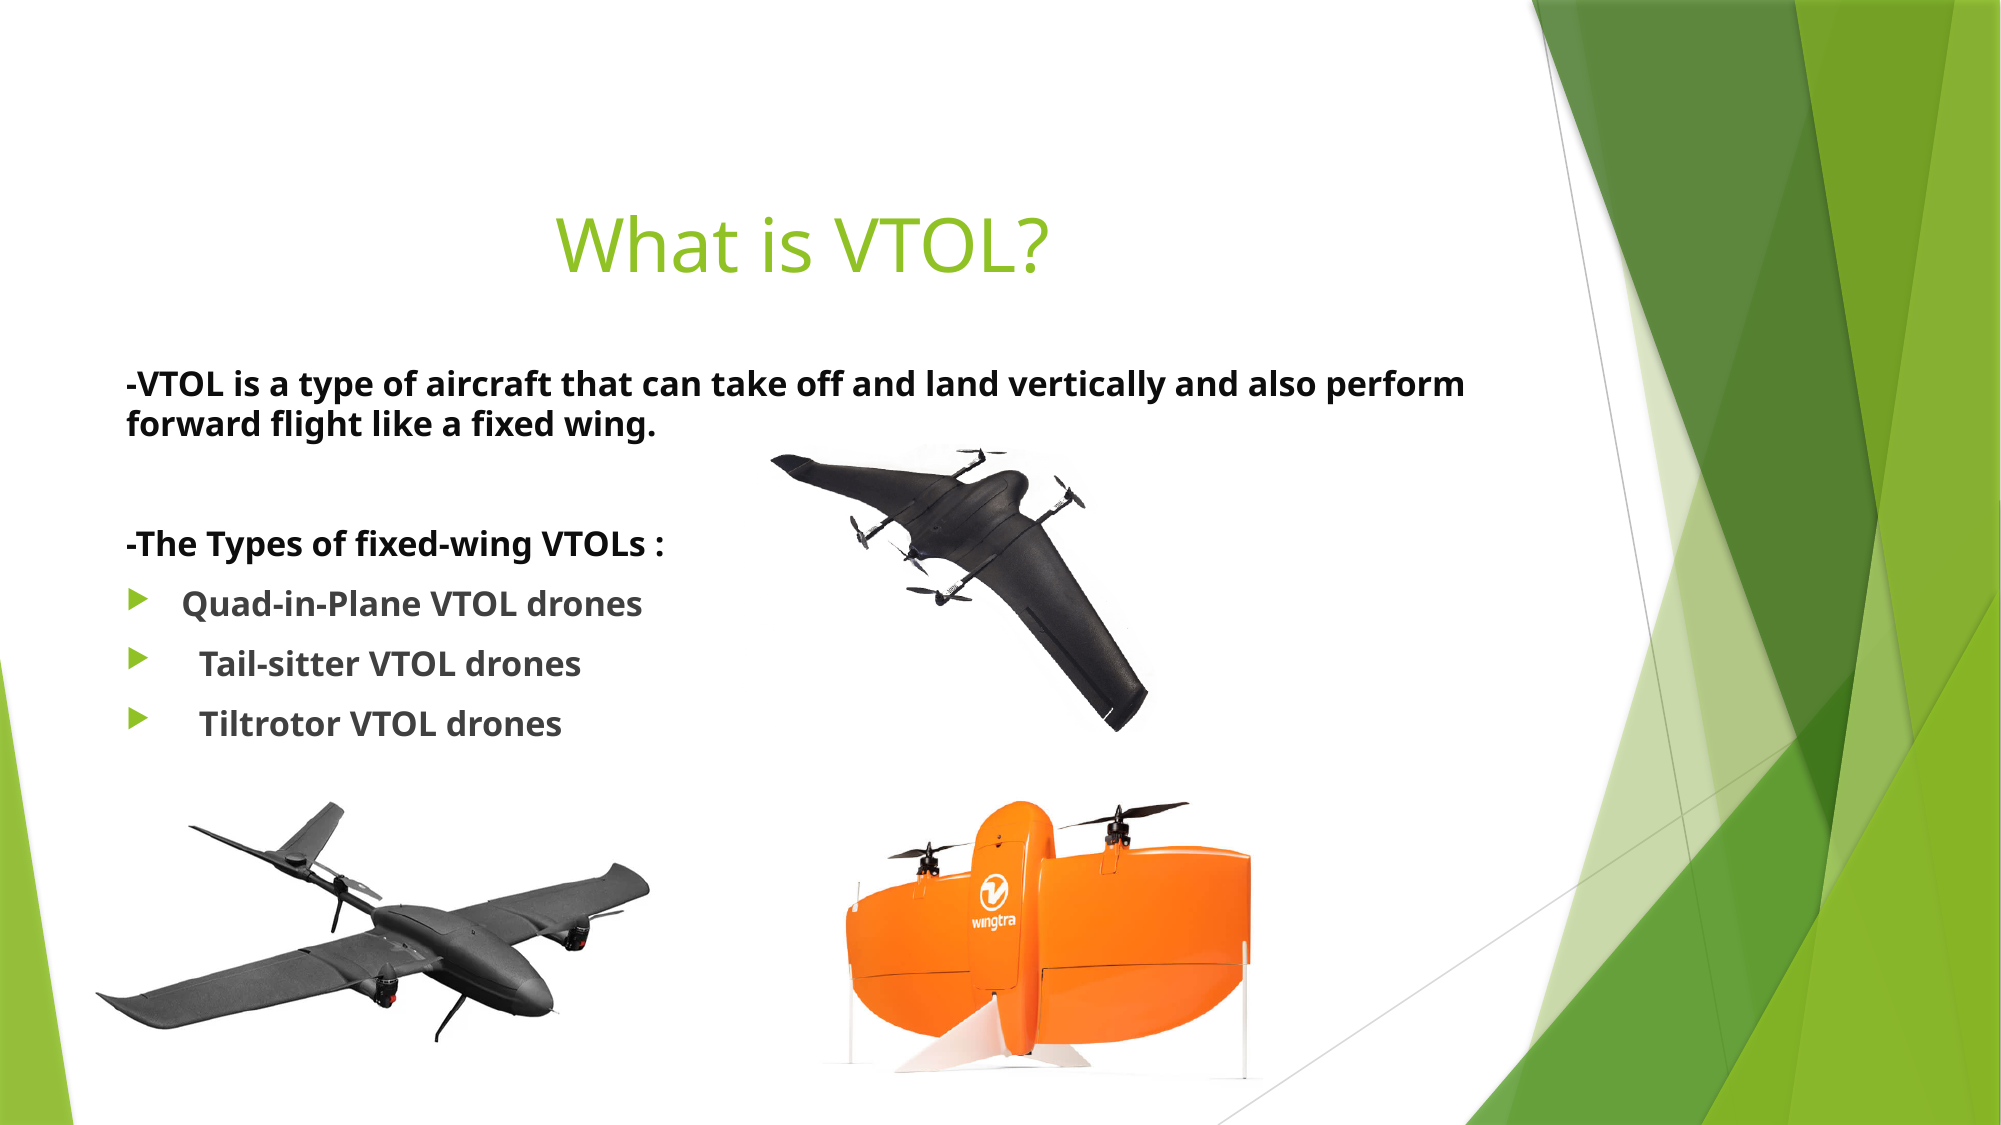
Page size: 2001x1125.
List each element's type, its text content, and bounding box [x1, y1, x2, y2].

picture [739, 443, 1161, 736]
picture [815, 772, 1263, 1089]
list -VTOL is a type of aircraft that can take off and land vertically and also perform forward flight like a fixed wing. -The Types of fixed-wing VTOLs : Quad-in-Plane VTOL drones Tail-sitter VTOL drones Tiltrotor VTOL drones [111, 354, 1522, 992]
title What is VTOL? [111, 99, 1522, 317]
picture [82, 753, 658, 1108]
